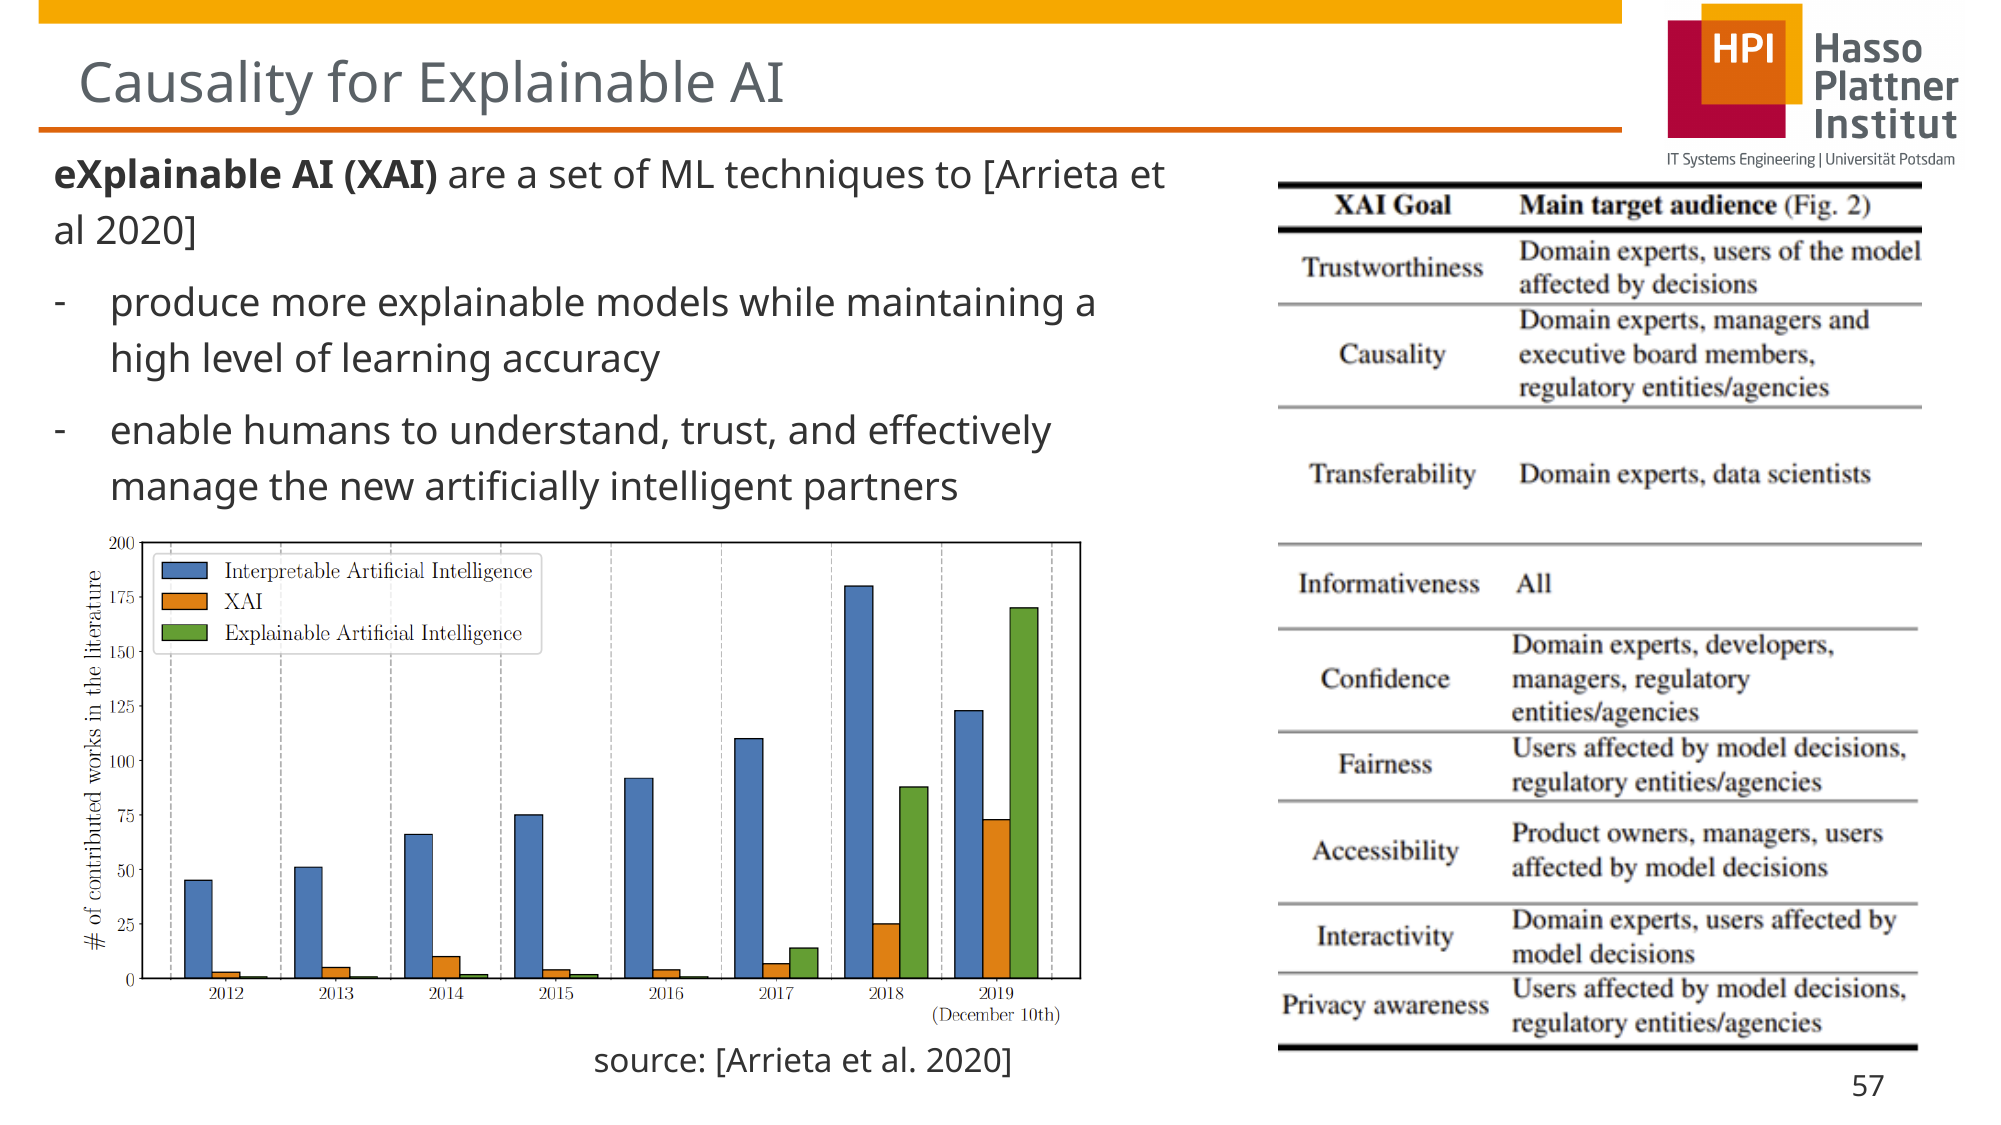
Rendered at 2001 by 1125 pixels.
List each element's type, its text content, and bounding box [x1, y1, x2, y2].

picture [1664, 0, 1965, 170]
title Causality for Explainable AI [78, 23, 1583, 115]
picture [78, 525, 1087, 1033]
text_box source: [Arrieta et al. 2020] [578, 1031, 1106, 1087]
slide_number 57 [1834, 1064, 1961, 1107]
picture [1278, 171, 1922, 1060]
list eXplainable AI (XAI) are a set of ML techniques to [Arrieta et al 2020] produce more explainable models while maintaining a high level of learning accuracy enable humans to understand, trust, and effectively manage the new artificially intelligent partners [53, 141, 1181, 510]
